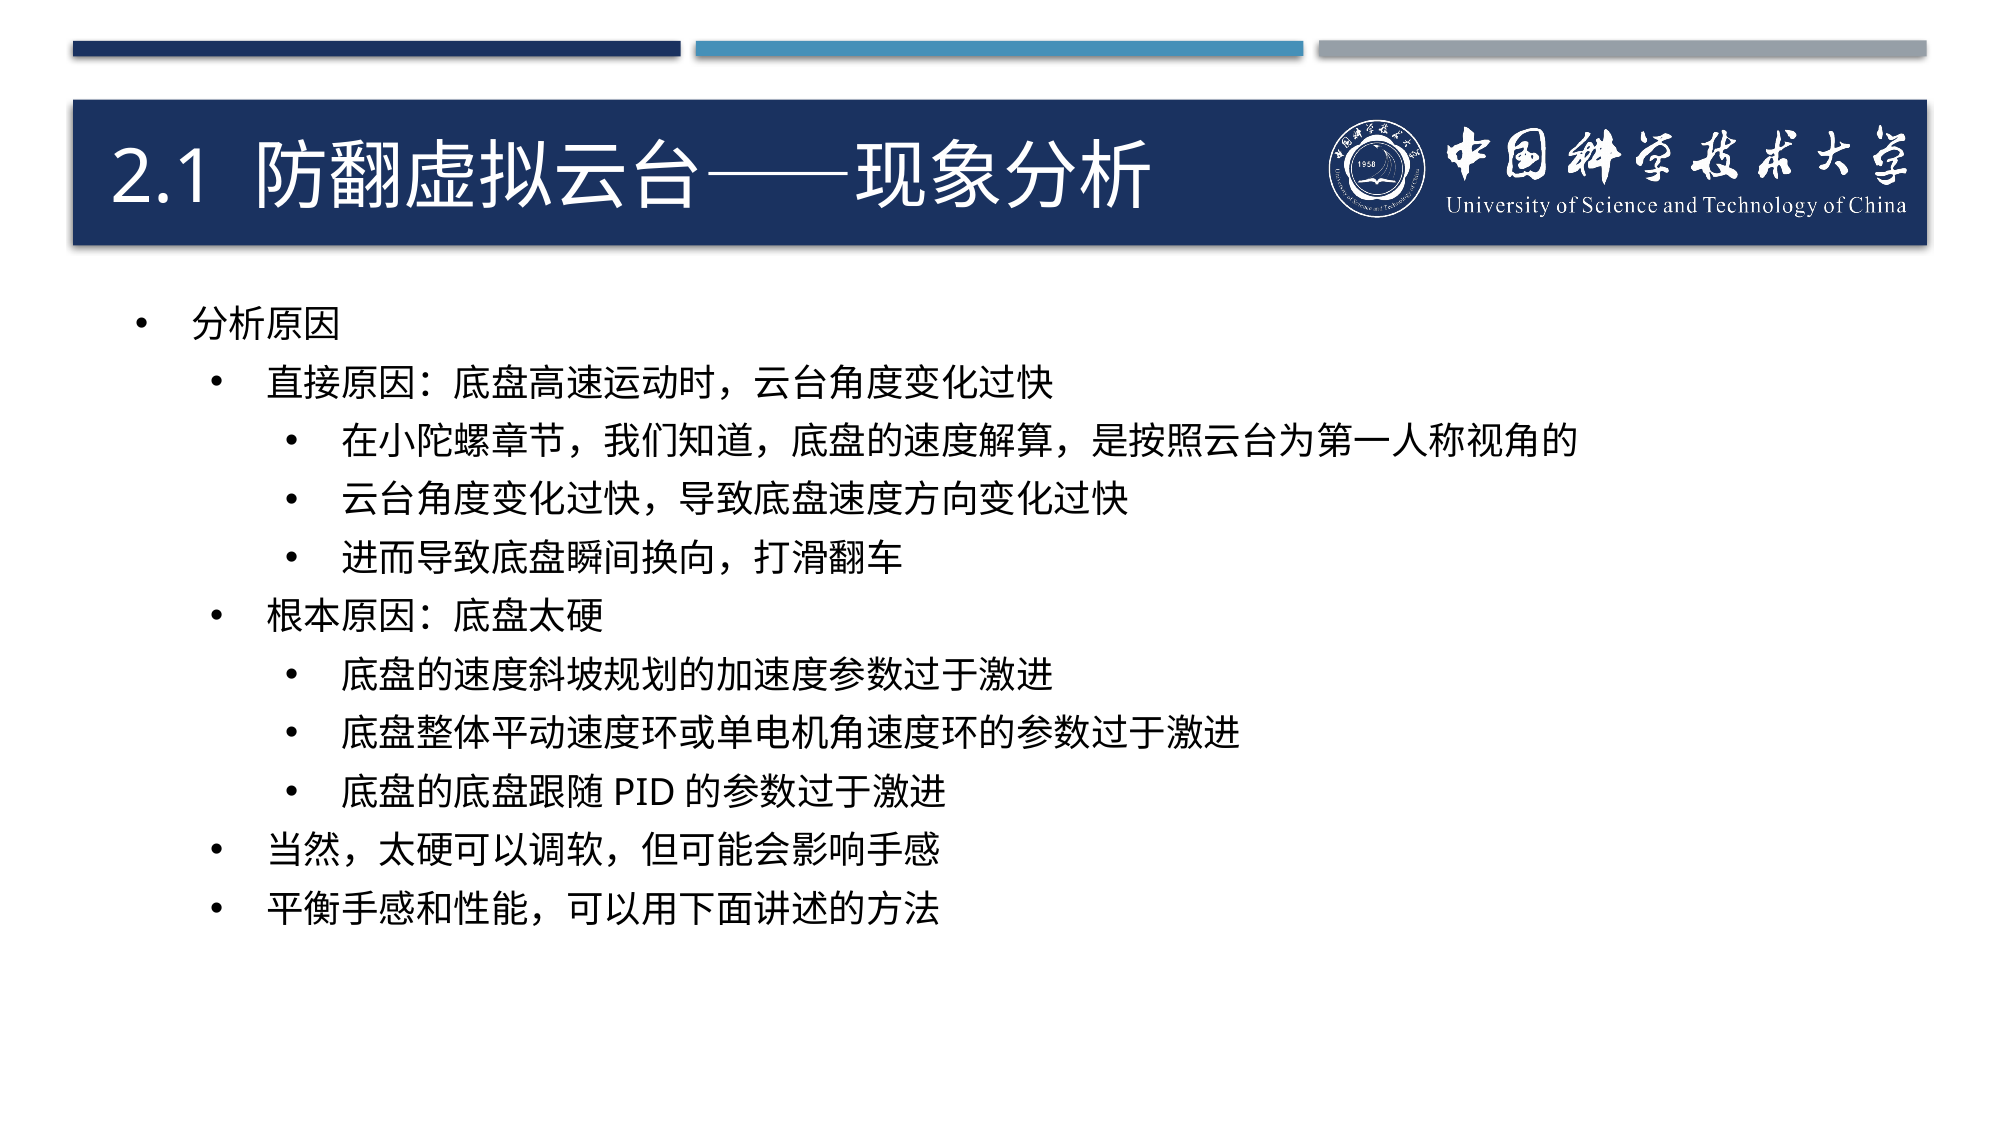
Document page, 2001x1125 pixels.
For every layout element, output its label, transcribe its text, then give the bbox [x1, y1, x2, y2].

title 2.1 防翻虚拟云台——现象分析 [95, 91, 1905, 255]
picture [1905, 117, 1916, 221]
text_box 分析原因 直接原因：底盘高速运动时，云台角度变化过快 在小陀螺章节，我们知道，底盘的速度解算，是按照云台为第一人称视角的 云台角度变化过快，导致底盘速度方向变化过快 进而导致底盘瞬间换向，打滑翻车 根本原因：底盘太硬 底盘的速度斜坡规划的加速度参数过于激进 底盘整体平动速度环或单电机角速度环的参数过于激进 底盘的底盘跟随PID的参数过于激进 当然，太硬可以调软，但可能会影响手感 平衡手感和性能，可以用下面讲述的方法 [120, 279, 1930, 938]
